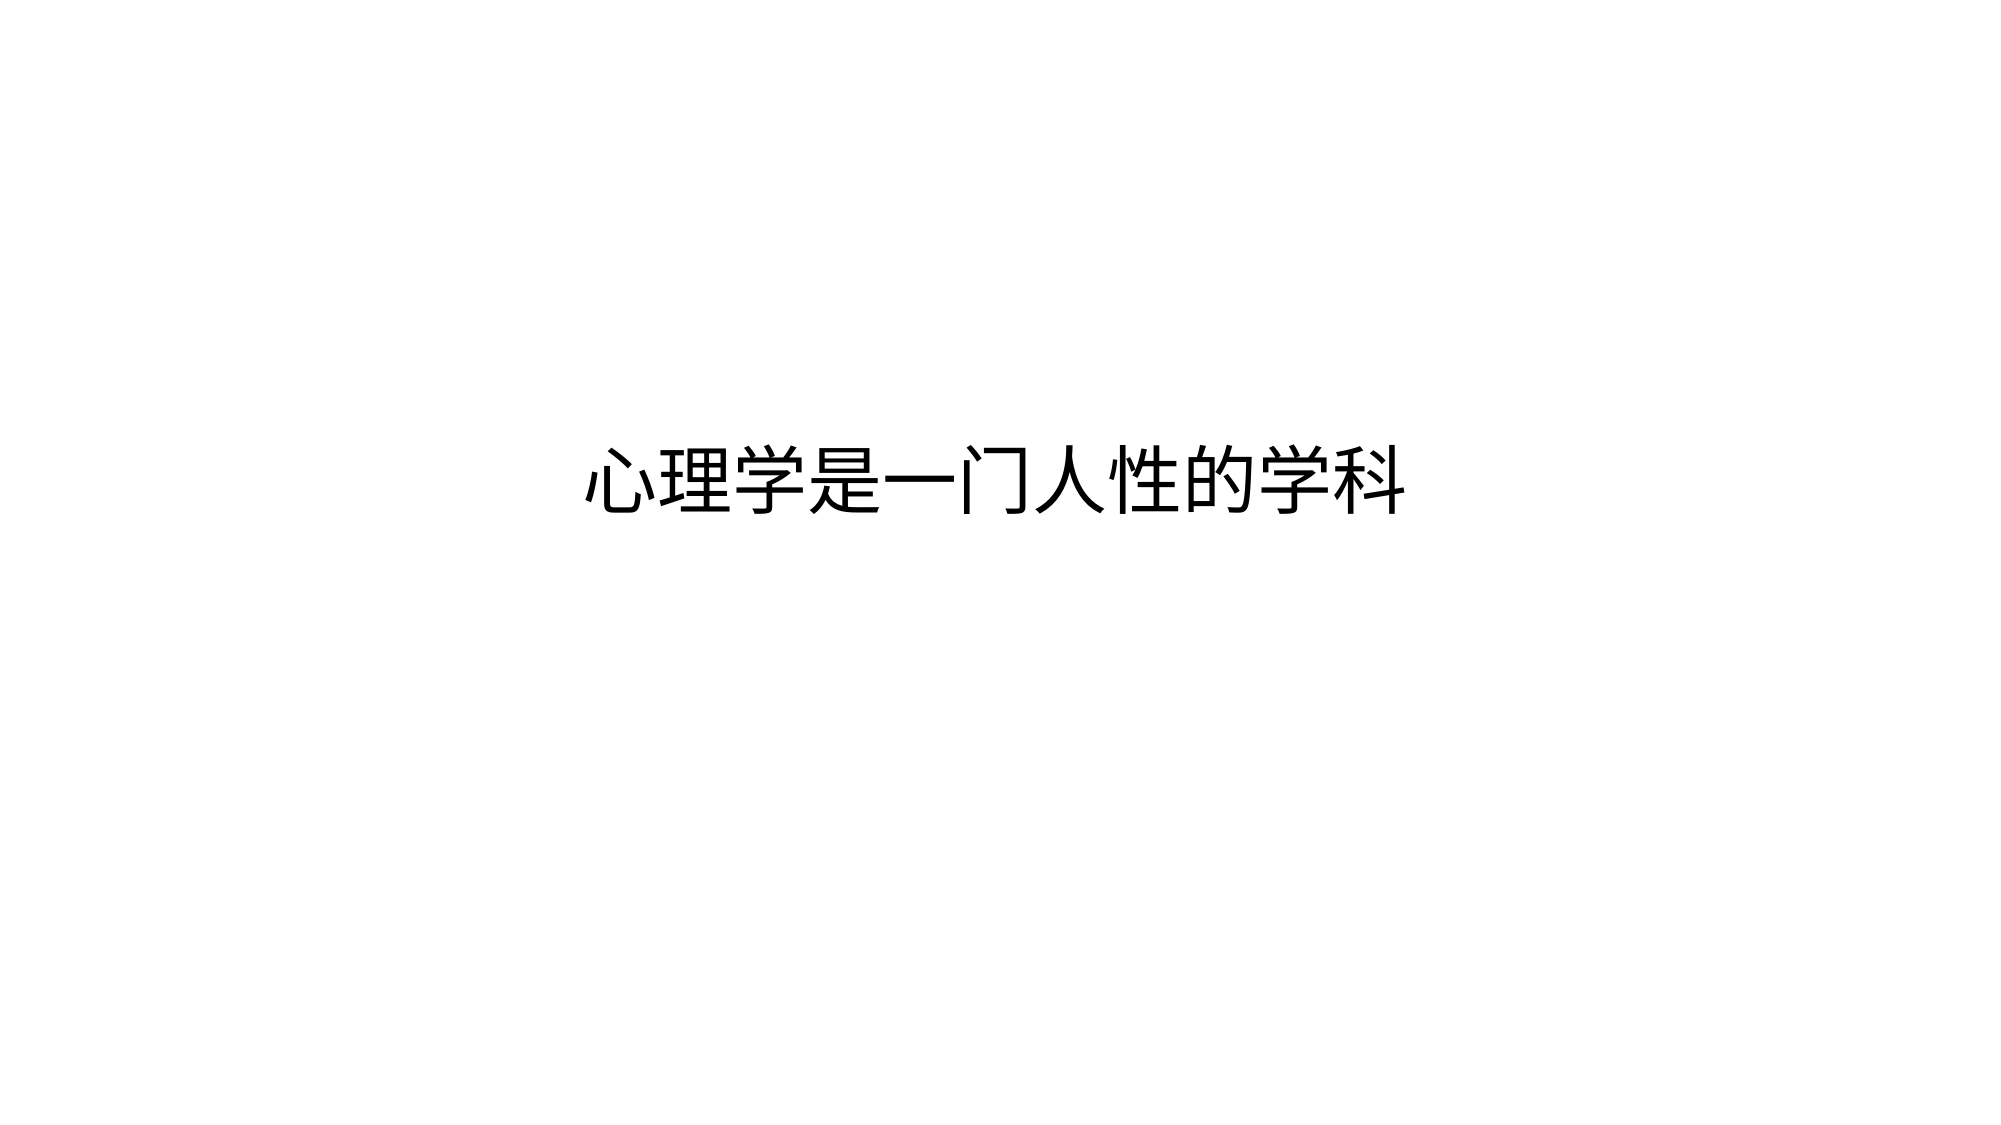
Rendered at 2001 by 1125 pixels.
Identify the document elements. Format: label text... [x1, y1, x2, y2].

text_box 心理学是一门人性的学科 [270, 426, 1719, 532]
